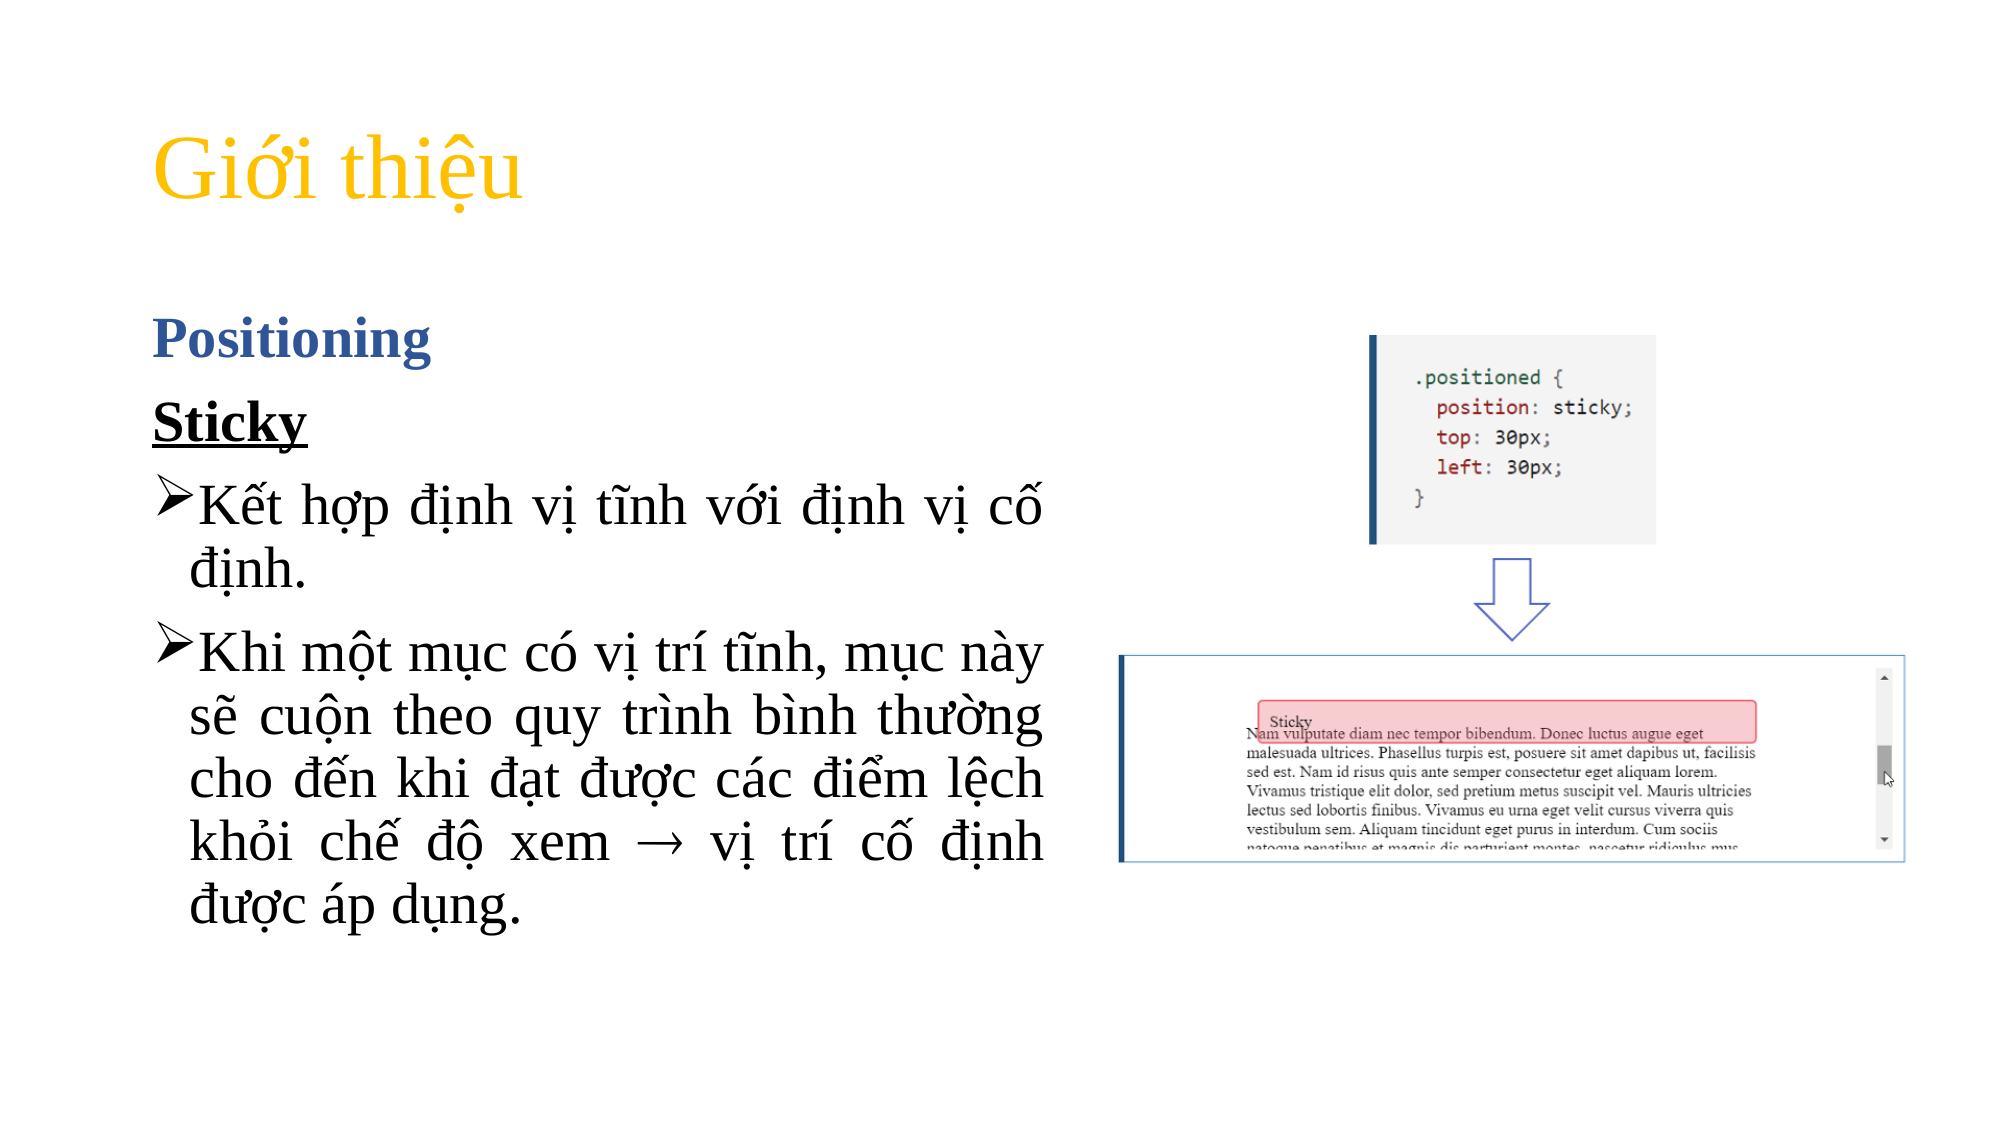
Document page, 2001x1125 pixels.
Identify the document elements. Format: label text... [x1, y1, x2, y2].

list Positioning Sticky Kết hợp định vị tĩnh với định vị cố định. Khi một mục có vị trí tĩnh, mục này sẽ cuộn theo quy trình bình thường cho đến khi đạt được các điểm lệch khỏi chế độ xem  vị trí cố định được áp dụng. [137, 299, 1060, 1014]
title Giới thiệu [137, 59, 1863, 278]
picture [1075, 334, 1916, 877]
